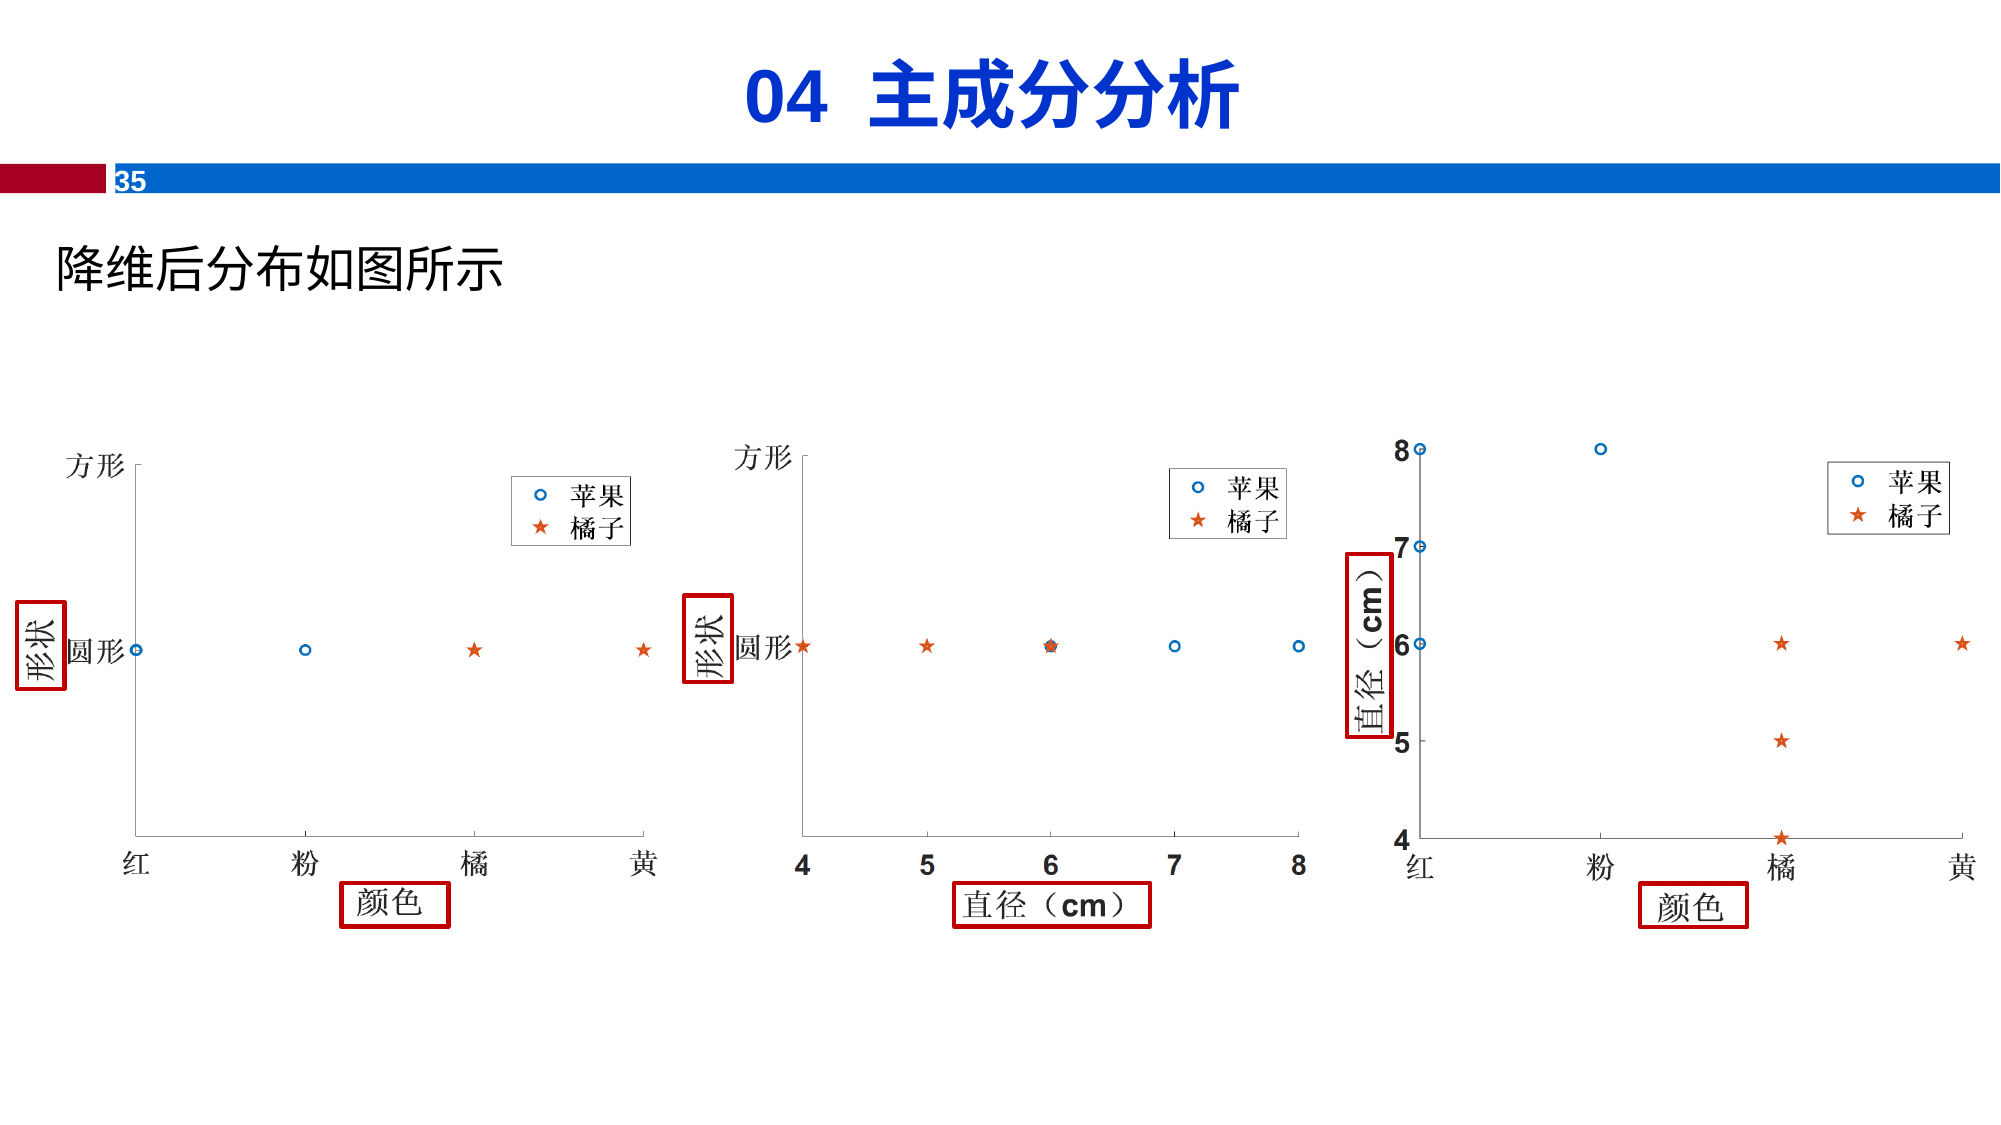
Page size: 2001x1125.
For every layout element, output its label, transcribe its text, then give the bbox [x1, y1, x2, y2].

text_box 降维后分布如图所示 [40, 230, 1041, 306]
title 04 主成分分析 [48, 36, 1939, 148]
picture [1350, 436, 1980, 928]
picture [21, 448, 661, 924]
picture [688, 436, 1315, 927]
